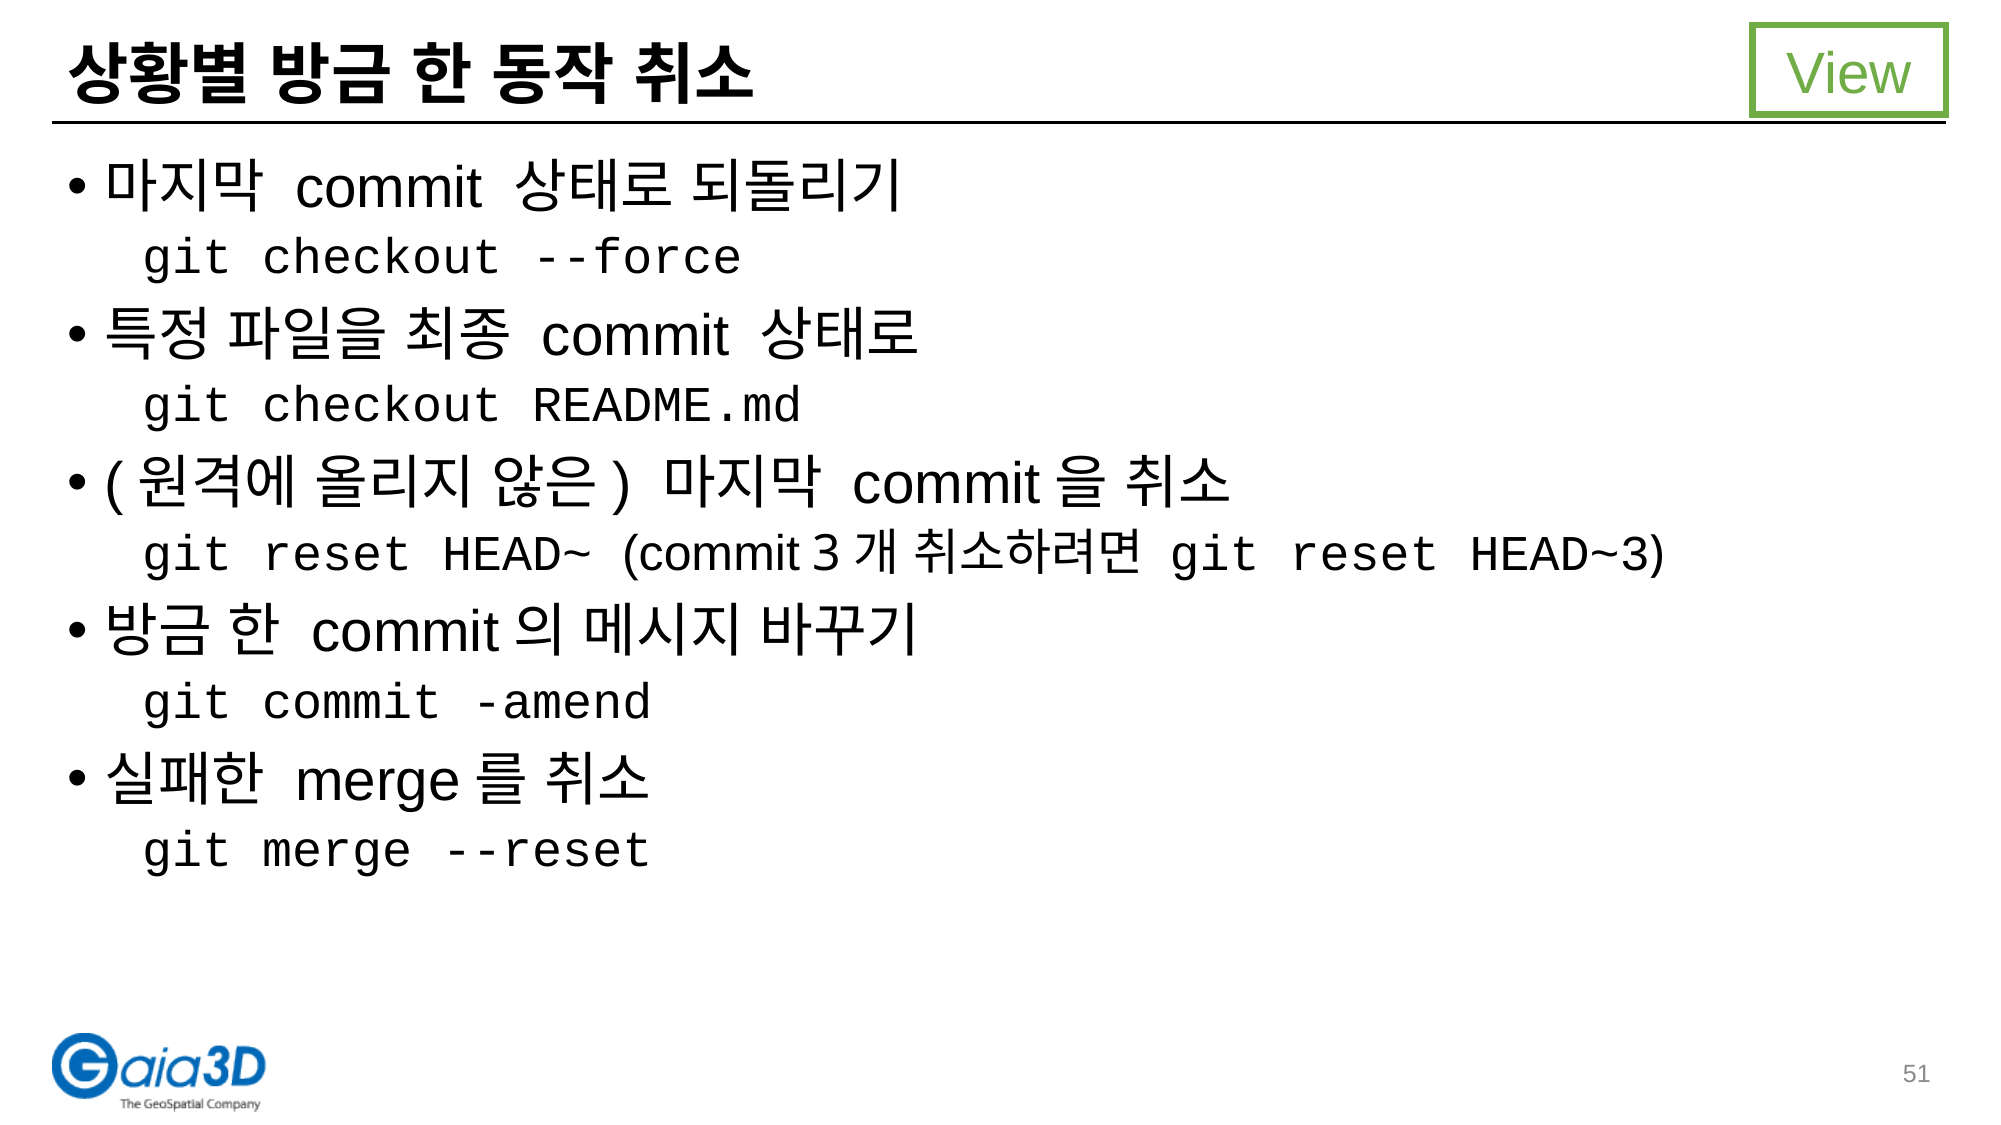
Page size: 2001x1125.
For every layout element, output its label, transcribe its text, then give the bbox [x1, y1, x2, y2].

title 상황별 방금 한 동작 취소 [52, 39, 1751, 115]
text_box View [1751, 24, 1947, 115]
slide_number 51 [1495, 1042, 1946, 1103]
list 마지막 commit 상태로 되돌리기 git checkout --force 특정 파일을 최종 commit 상태로 git checkout README.md (원격에 올리지 않은) 마지막 commit을 취소 git reset HEAD~ (commit 3개 취소하려면 git reset HEAD~3) 방금 한 commit의 메시지 바꾸기 git commit -amend 실패한 merge를 취소 git merge --reset [52, 149, 1946, 1014]
picture [52, 1033, 268, 1112]
